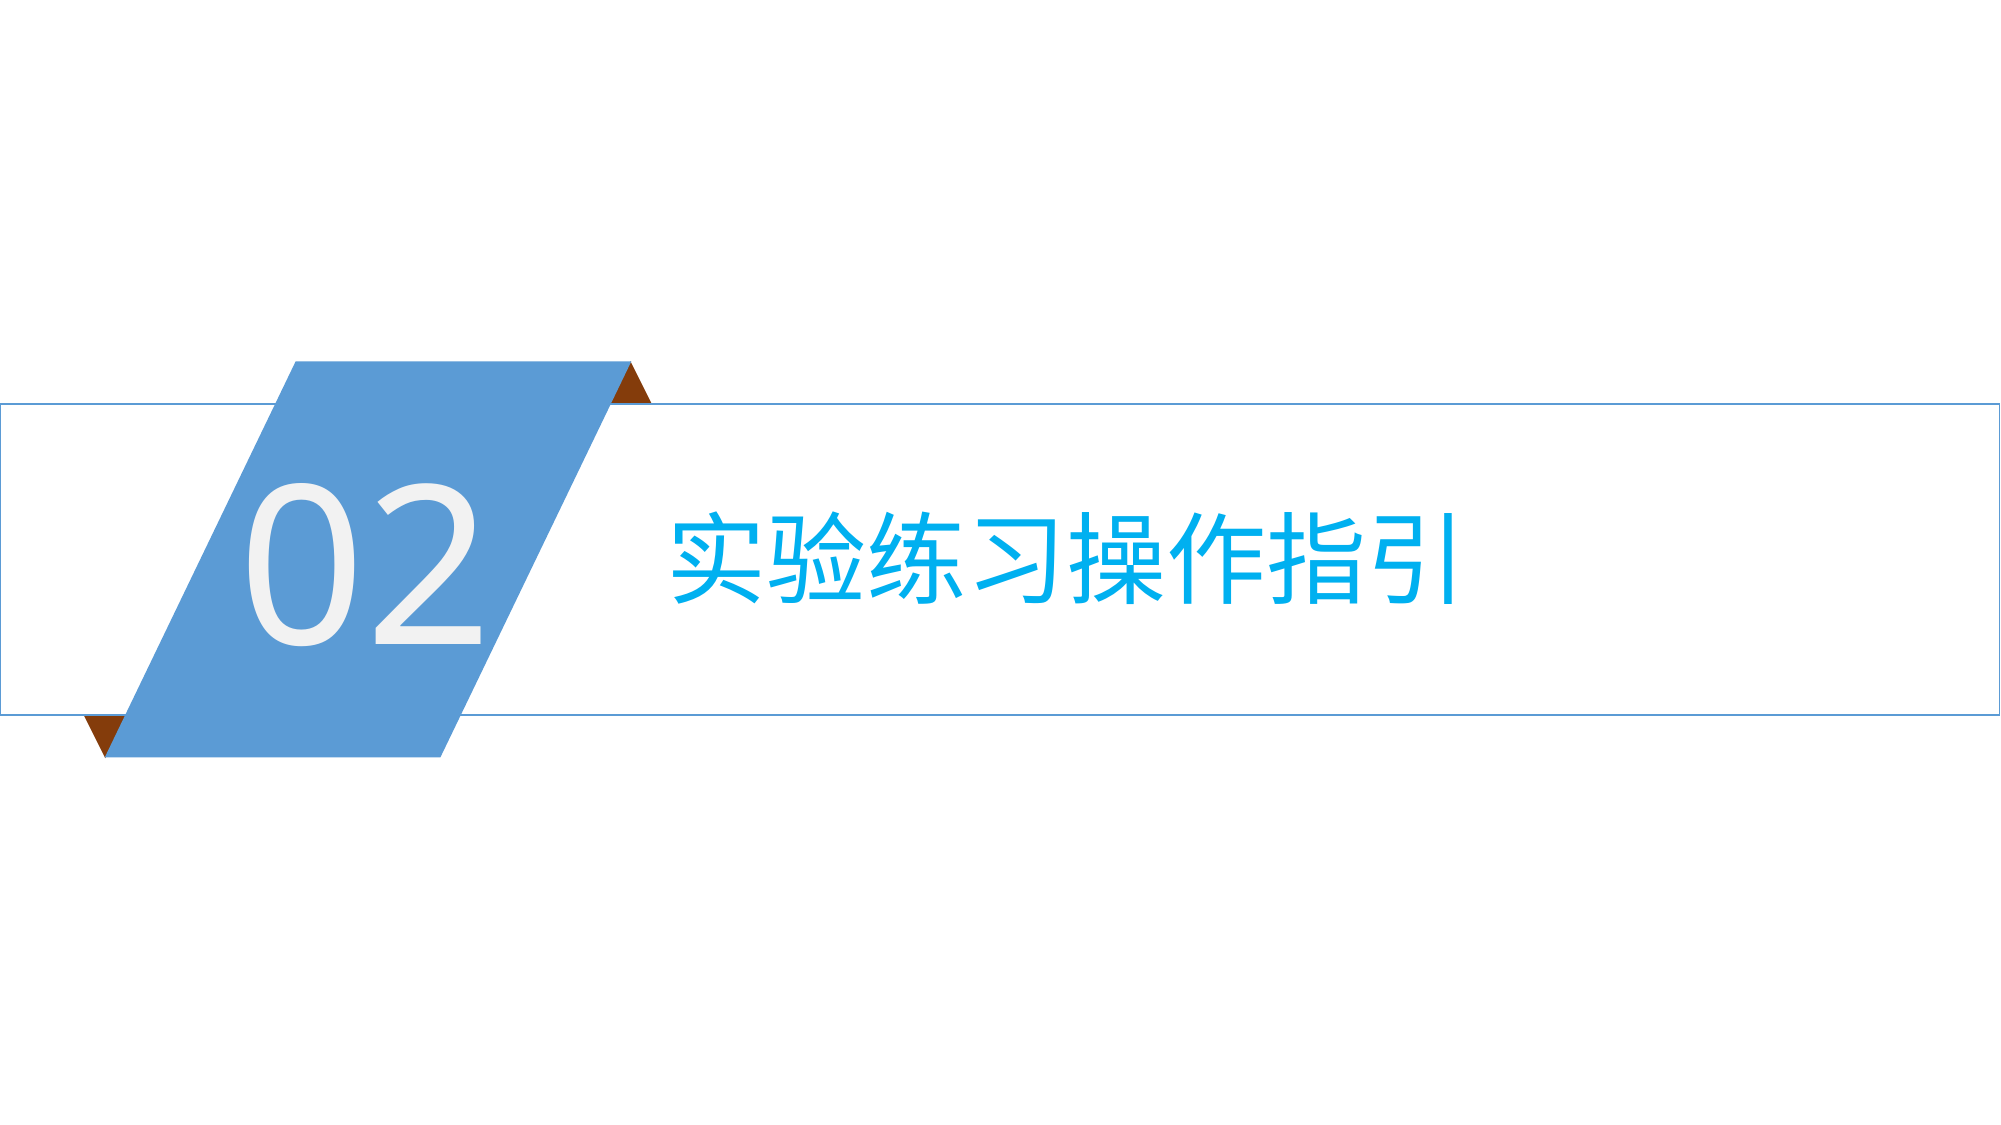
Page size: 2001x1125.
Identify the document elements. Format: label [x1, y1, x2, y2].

text_box [0, 361, 2000, 759]
